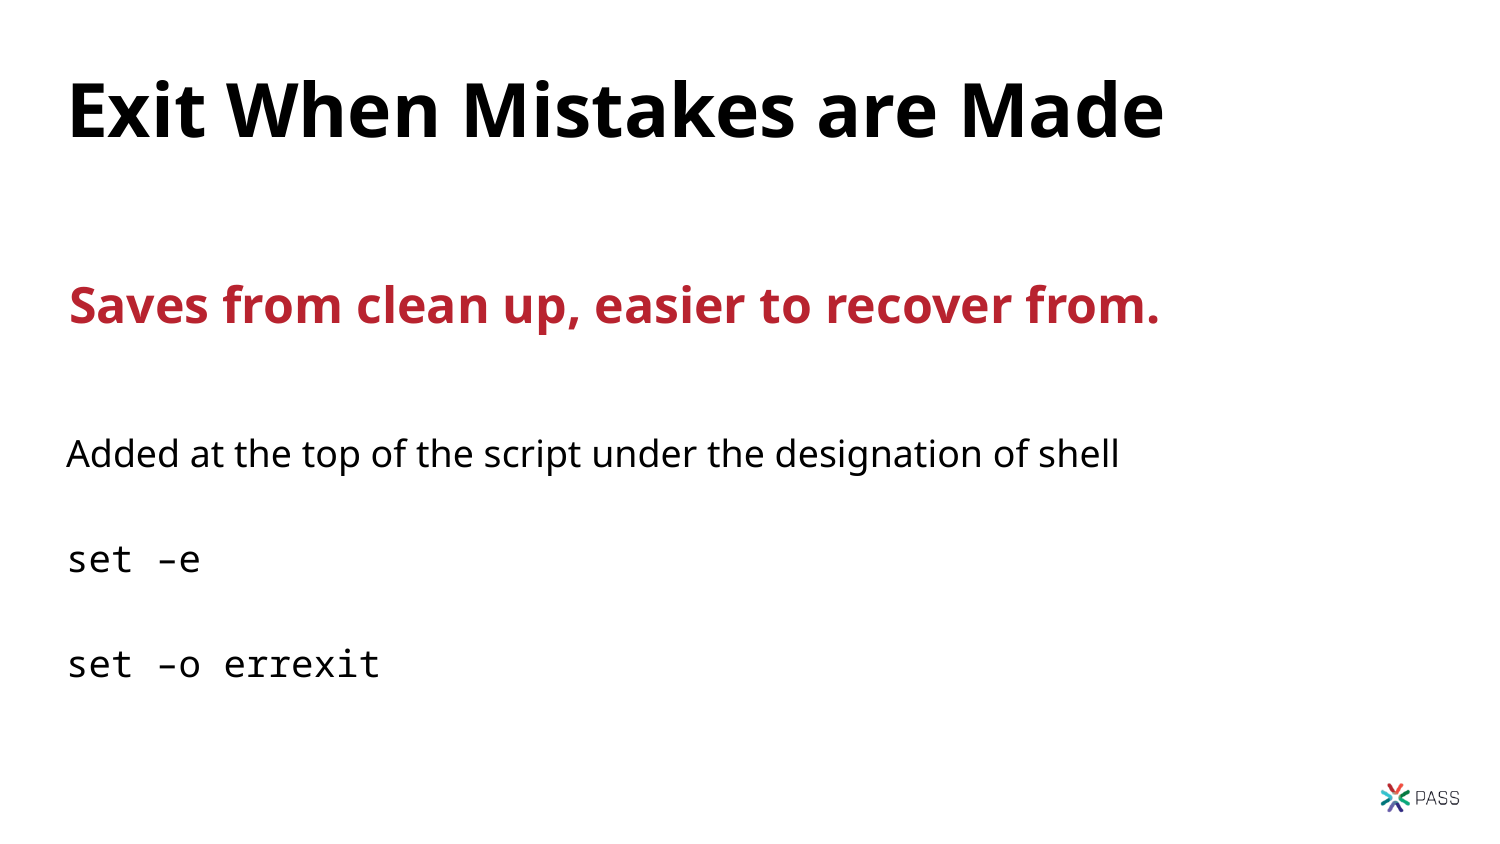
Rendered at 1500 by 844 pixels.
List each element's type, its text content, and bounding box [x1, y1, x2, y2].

list Added at the top of the script under the designation of shell set –e set –o errexit [51, 422, 1443, 753]
title Exit When Mistakes are Made [51, 71, 1443, 173]
picture [1379, 781, 1460, 814]
list Saves from clean up, easier to recover from. [54, 265, 1446, 330]
